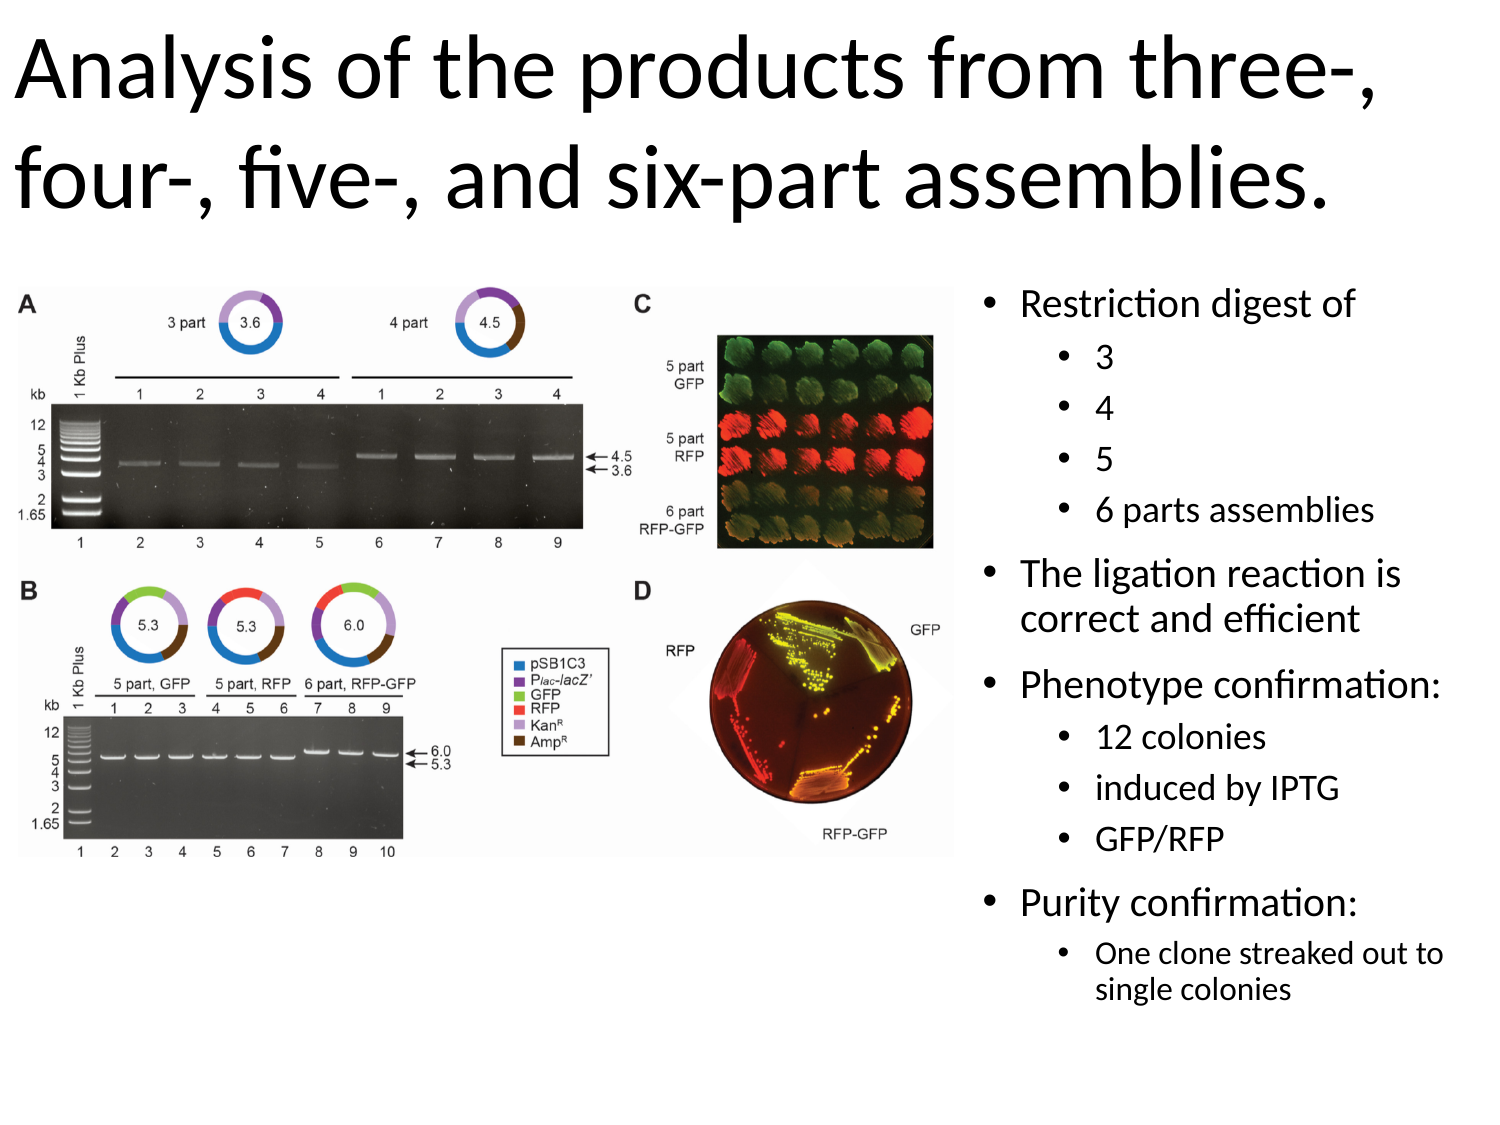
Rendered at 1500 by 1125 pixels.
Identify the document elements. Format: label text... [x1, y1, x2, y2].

picture [0, 274, 954, 868]
text_box Analysis of the products from three-, four-, five-, and six-part assemblies. [0, 0, 1500, 235]
list Restriction digest of 3 4 5 6 parts assemblies The ligation reaction is correct and efficient Phenotype confirmation: 12 colonies induced by IPTG GFP/RFP Purity confirmation: One clone streaked out to single colonies [967, 274, 1500, 1037]
